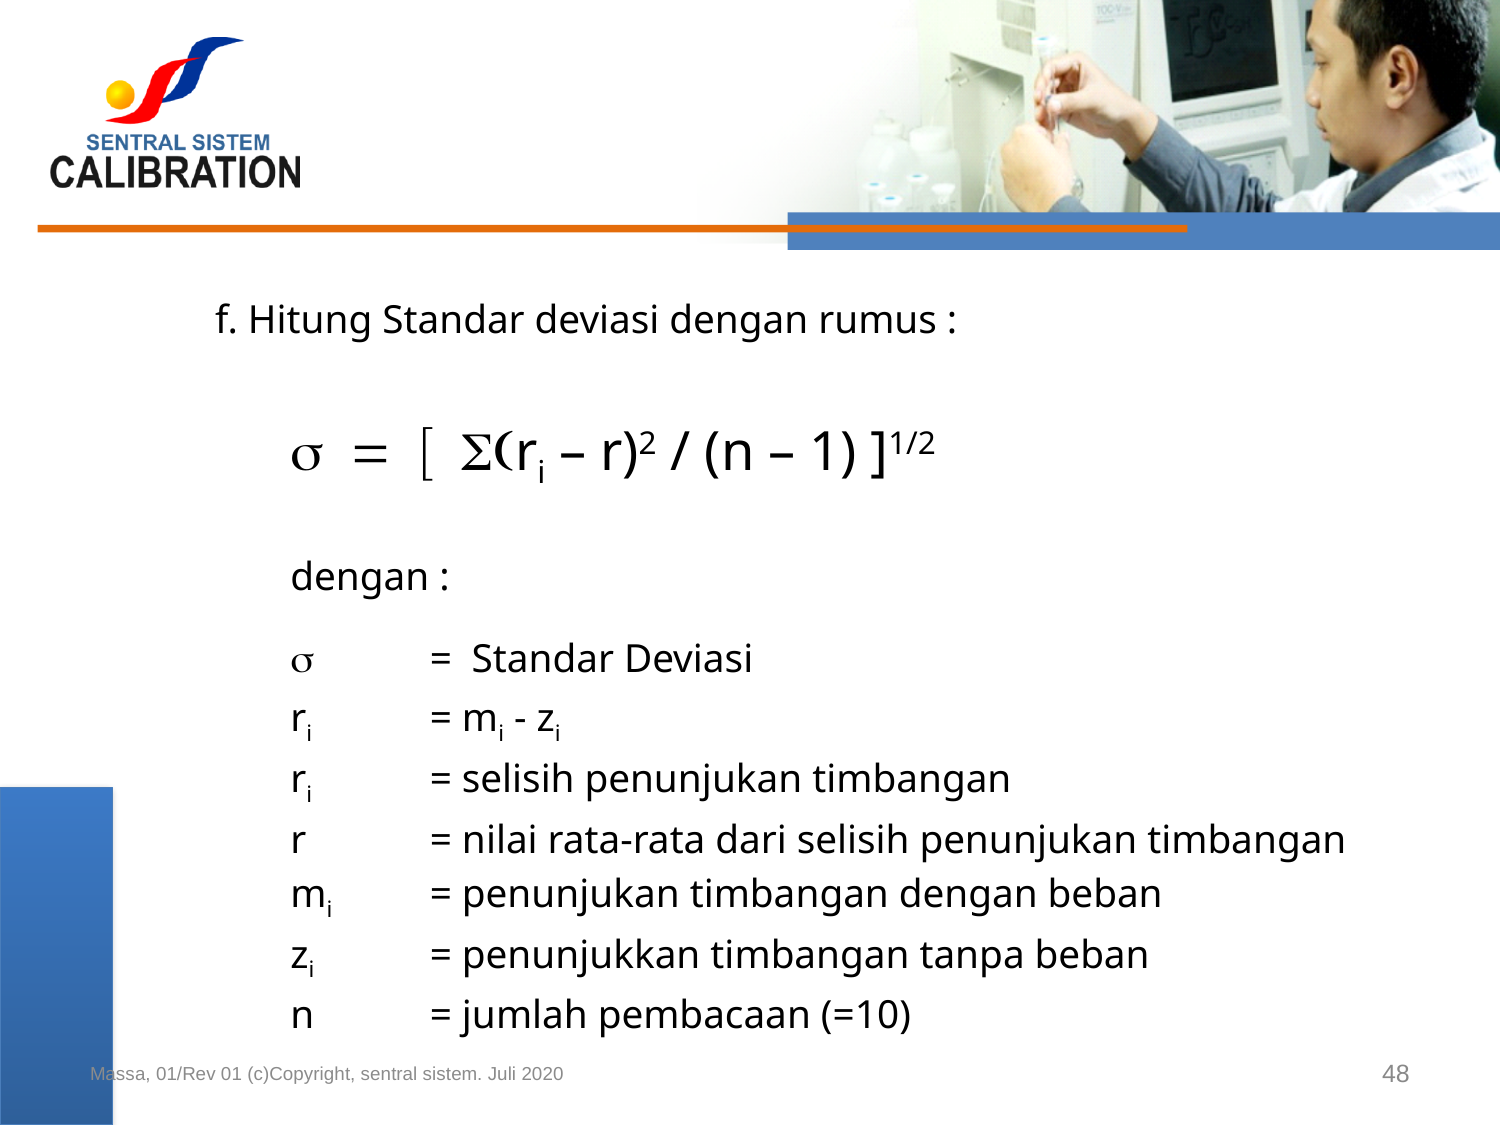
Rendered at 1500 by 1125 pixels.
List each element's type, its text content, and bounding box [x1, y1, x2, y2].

text_box [35, 223, 532, 235]
text_box [0, 787, 113, 1125]
footer Massa, 01/Rev 01 (c)Copyright, sentral sistem. Juli 2020 [75, 1042, 600, 1103]
picture [537, 0, 1500, 244]
list f. Hitung Standar deviasi dengan rumus : s = [ S(ri – r)2 / (n – 1) ]1/2 dengan : s = Standar Deviasi ri = mi - zi ri = selisih penunjukan timbangan r = nilai rata-rata dari selisih penunjukan timbangan mi = penunjukan timbangan dengan beban zi = penunjukkan timbangan tanpa beban n = jumlah pembacaan (=10) [200, 509, 1463, 1050]
picture [49, 37, 301, 188]
slide_number 48 [1074, 1042, 1425, 1103]
list f. Hitung Standar deviasi dengan rumus : s = [ S(ri – r)2 / (n – 1) ]1/2 dengan : s = Standar Deviasi ri = mi - zi ri = selisih penunjukan timbangan r = nilai rata-rata dari selisih penunjukan timbangan mi = penunjukan timbangan dengan beban zi = penunjukkan timbangan tanpa beban n = jumlah pembacaan (=10) [200, 287, 1463, 508]
